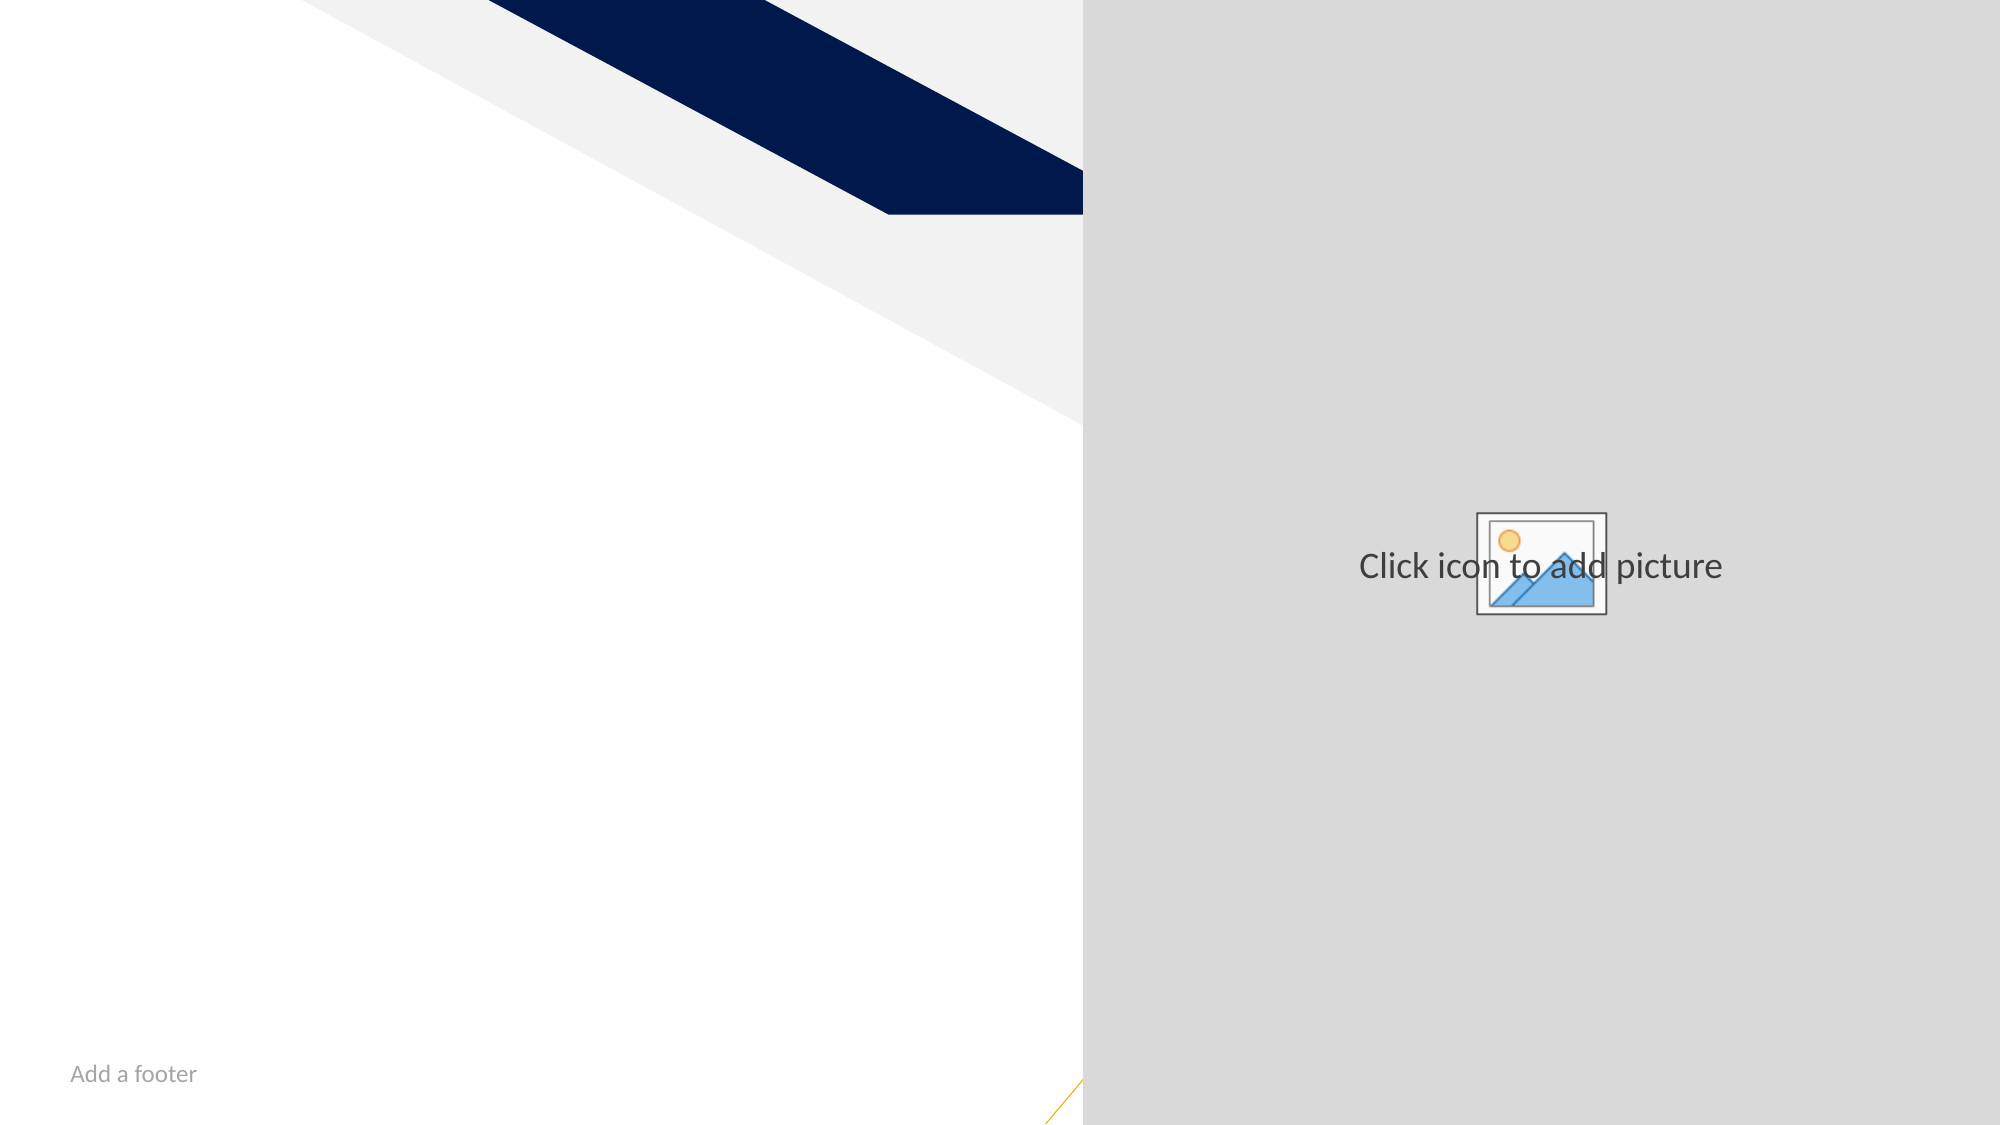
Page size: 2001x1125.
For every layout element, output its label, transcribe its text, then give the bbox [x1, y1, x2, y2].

picture [1083, 0, 2000, 1125]
footer Add a footer [55, 1042, 731, 1103]
